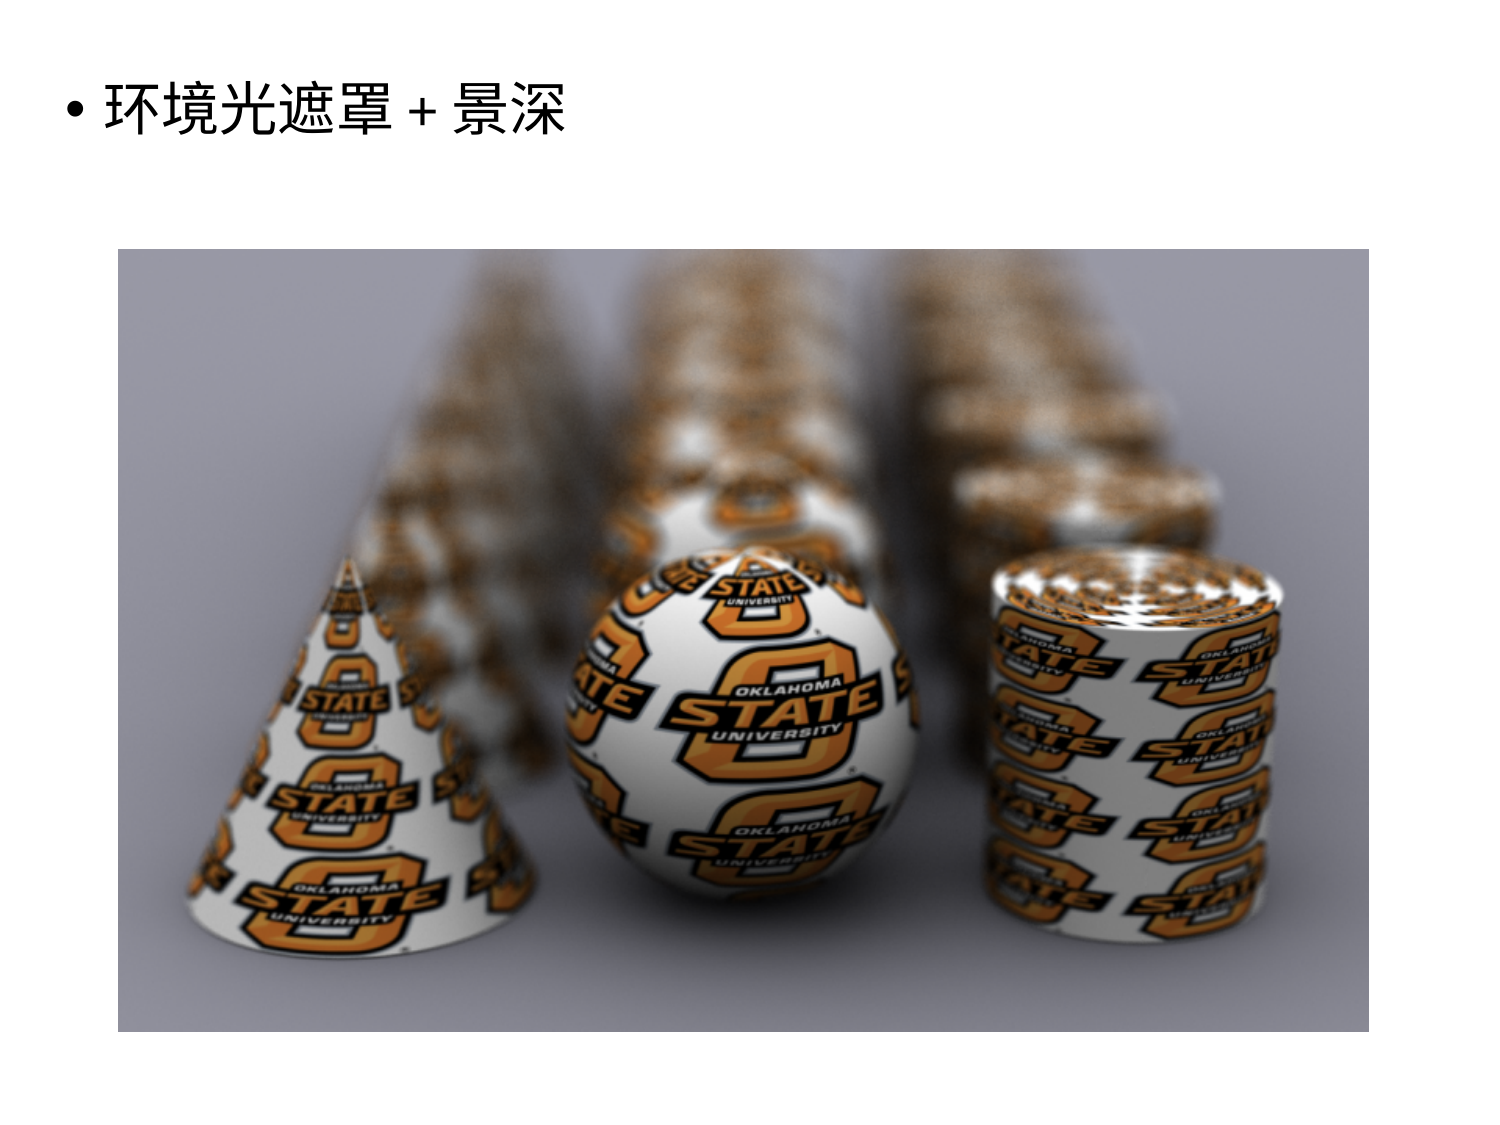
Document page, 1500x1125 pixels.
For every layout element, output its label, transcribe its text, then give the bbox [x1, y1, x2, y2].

picture [118, 249, 1369, 1032]
list 环境光遮罩+景深 [50, 72, 1476, 323]
